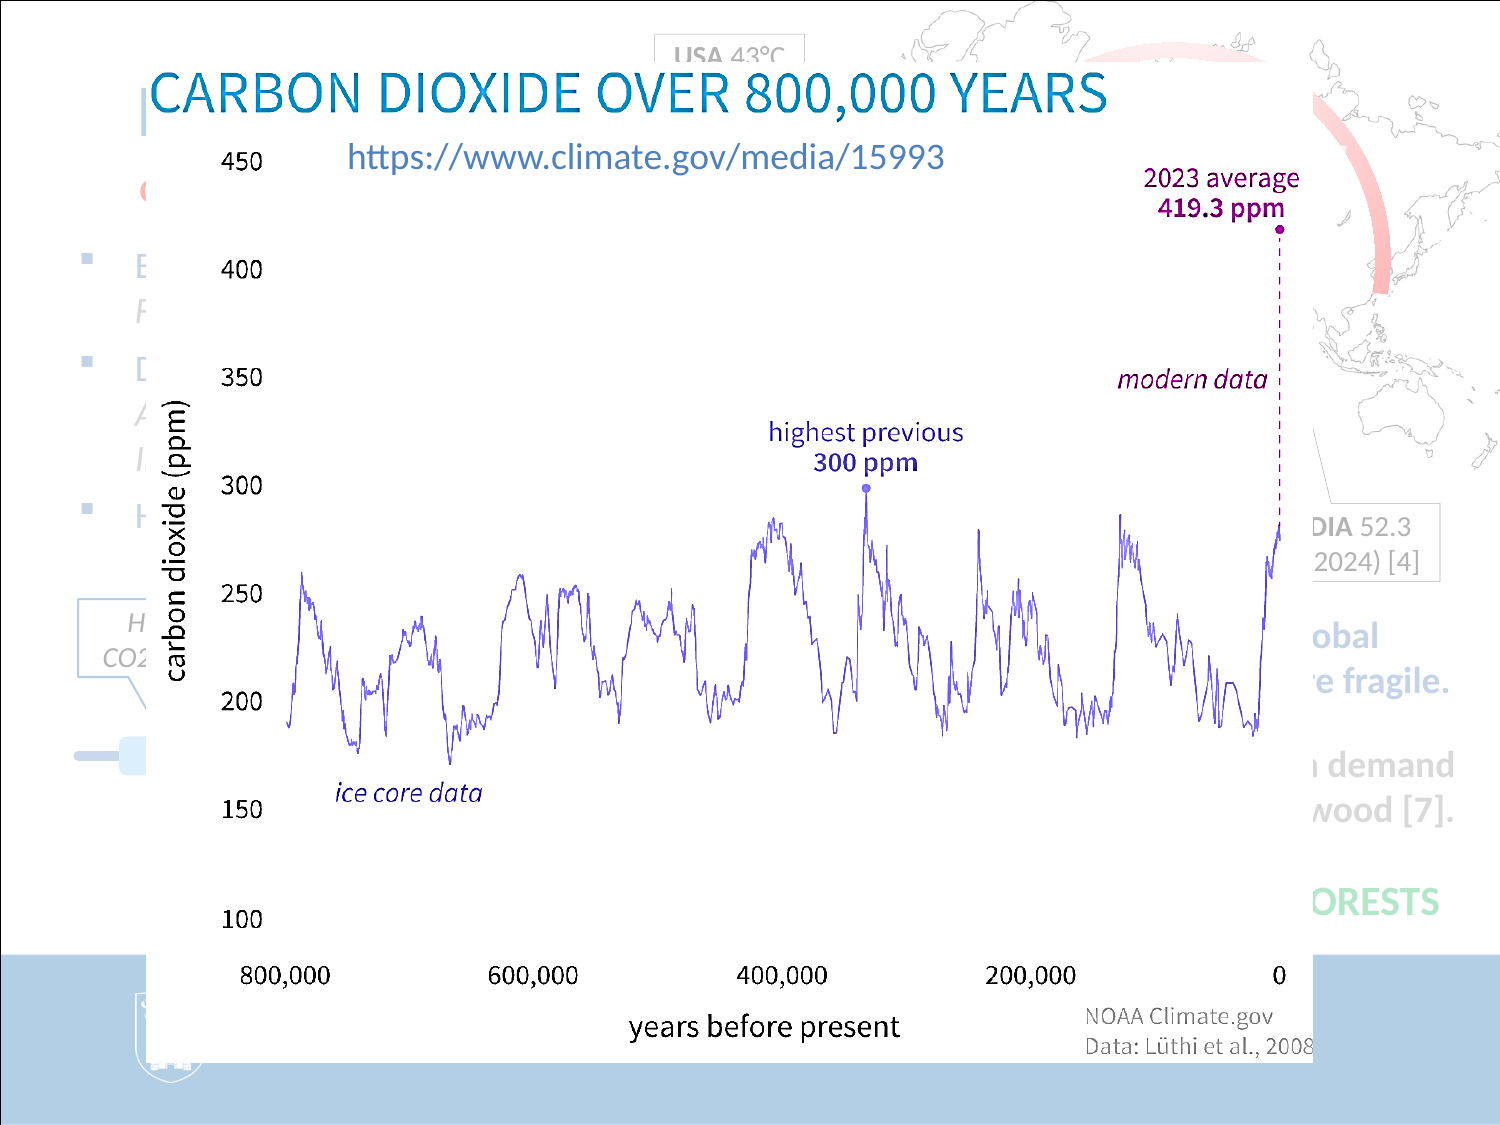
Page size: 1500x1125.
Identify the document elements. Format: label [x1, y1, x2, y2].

text_box [77, 596, 140, 905]
text_box [1318, 603, 1482, 944]
text_box [145, 62, 1314, 1063]
text_box [0, 0, 1500, 1125]
picture [730, 0, 1500, 499]
